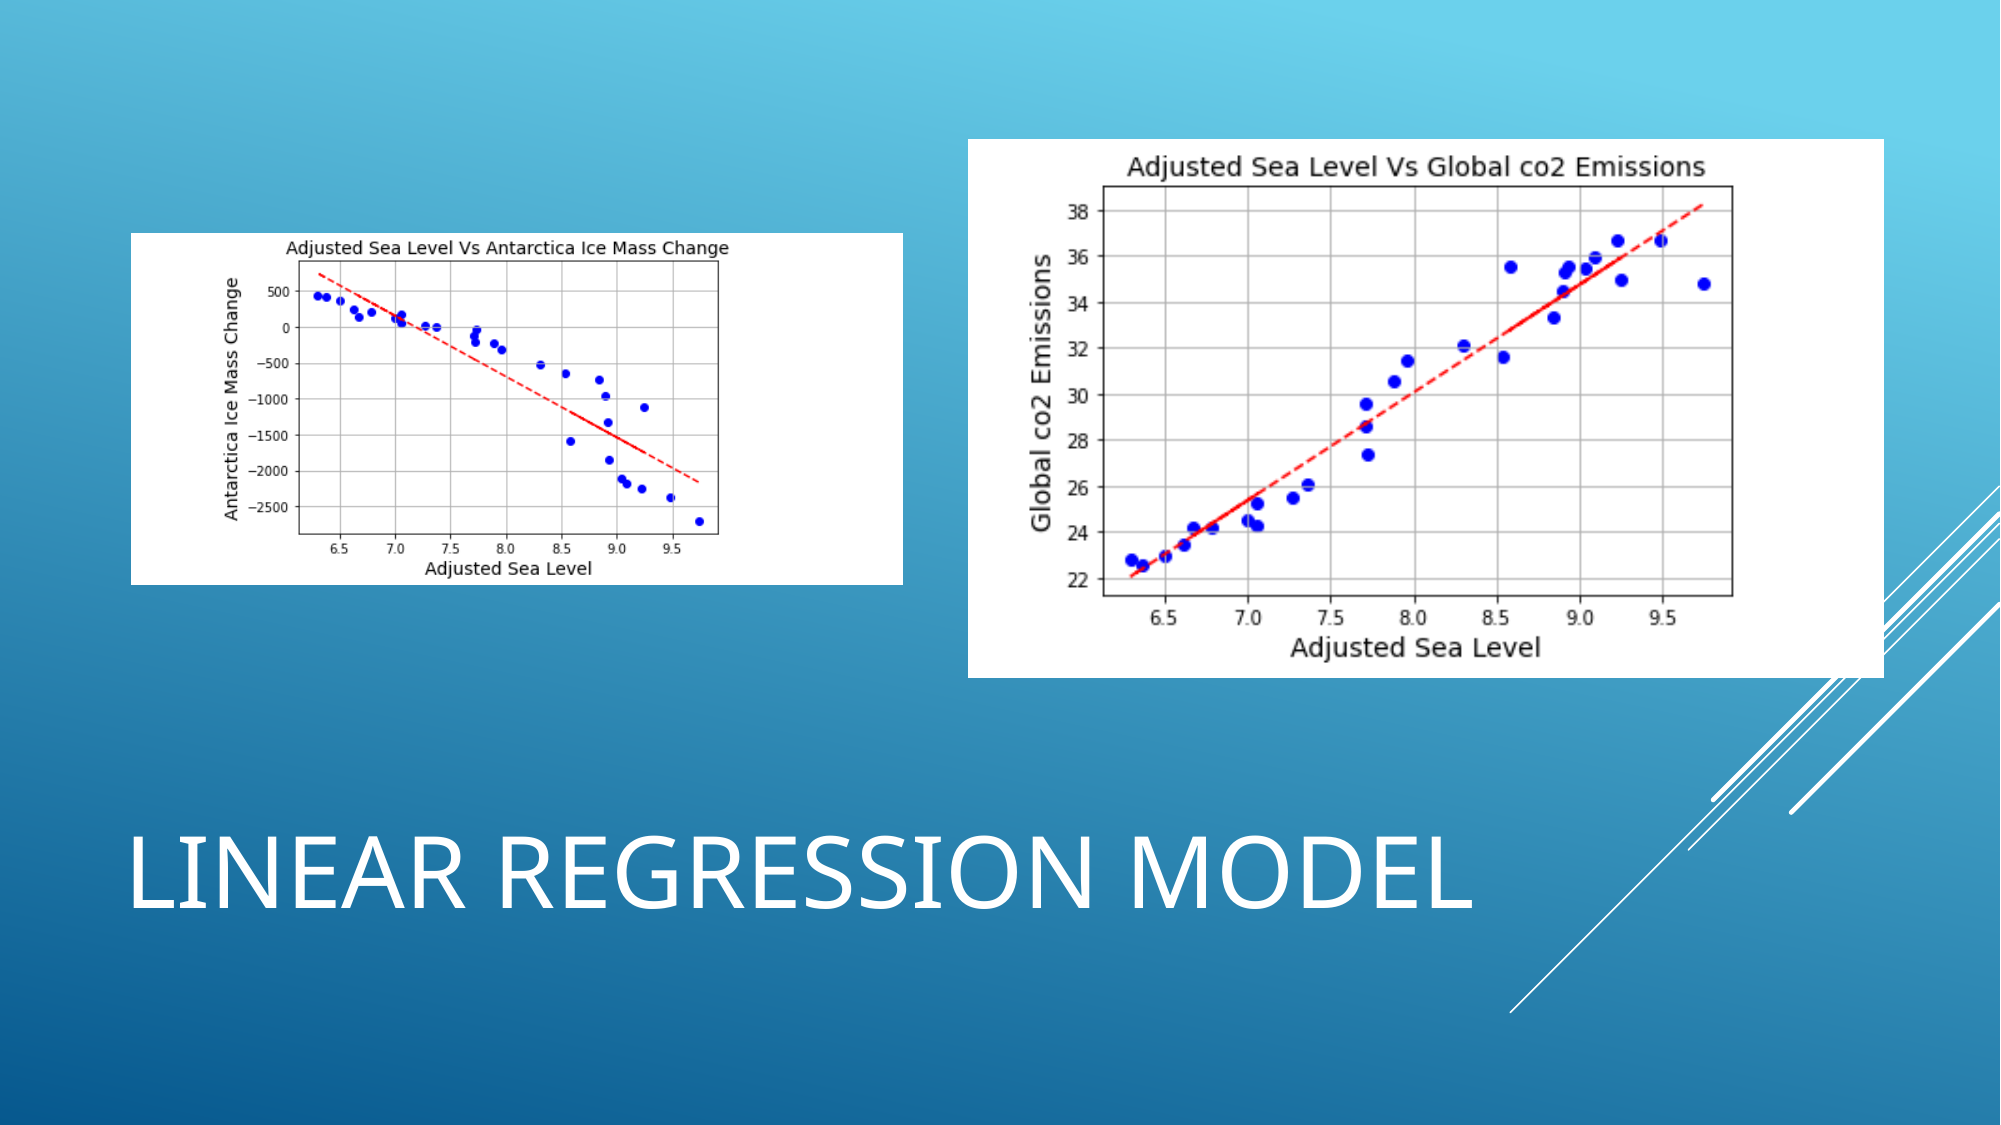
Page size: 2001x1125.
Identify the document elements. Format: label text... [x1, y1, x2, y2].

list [967, 139, 1885, 679]
title Linear Regression Model [109, 733, 1677, 937]
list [131, 233, 904, 585]
